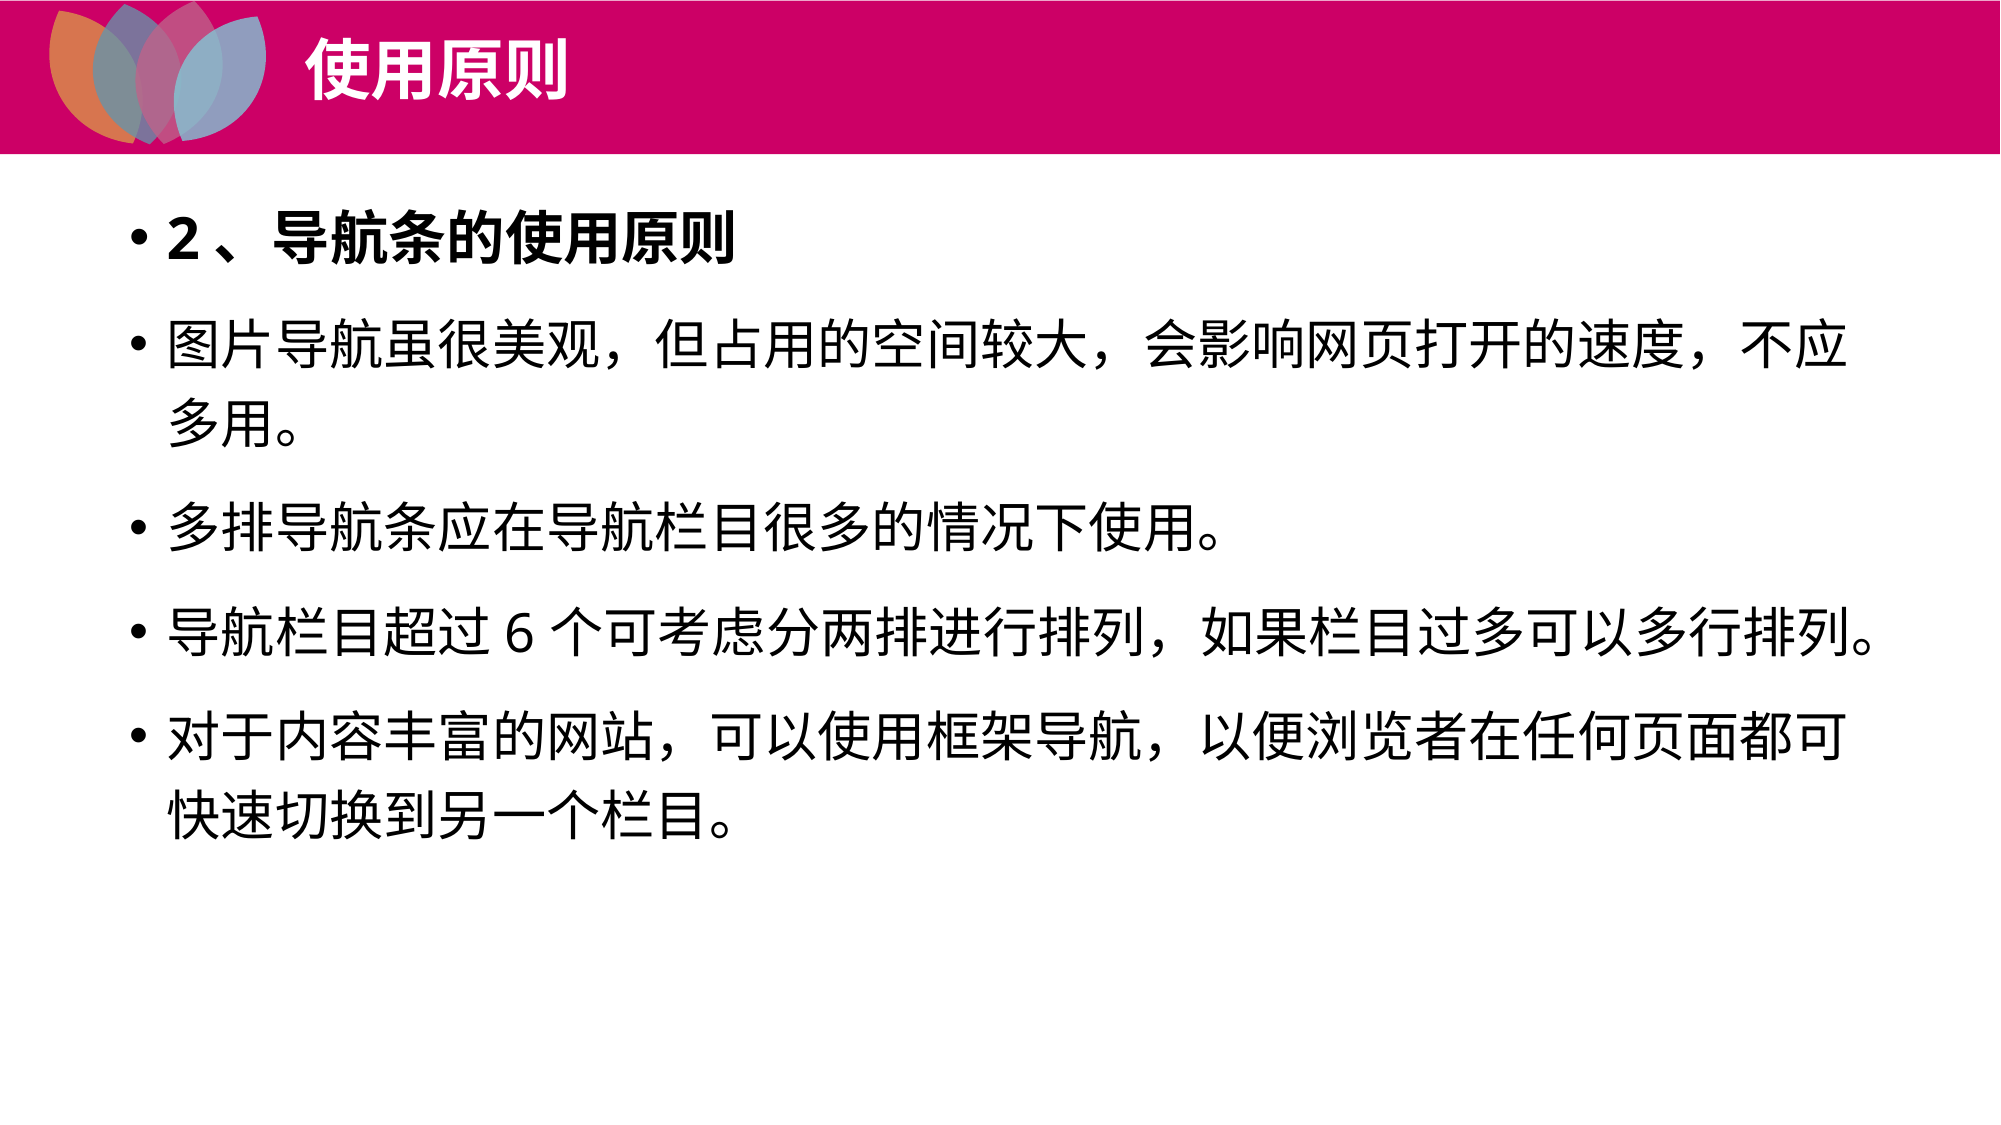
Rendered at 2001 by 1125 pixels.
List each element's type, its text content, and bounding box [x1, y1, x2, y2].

text_box 使用原则 [289, 20, 1473, 116]
text_box 2、导航条的使用原则 图片导航虽很美观，但占用的空间较大，会影响网页打开的速度，不应多用。 多排导航条应在导航栏目很多的情况下使用。 导航栏目超过6个可考虑分两排进行排列，如果栏目过多可以多行排列。 对于内容丰富的网站，可以使用框架导航，以便浏览者在任何页面都可快速切换到另一个栏目。 [114, 184, 1886, 1106]
